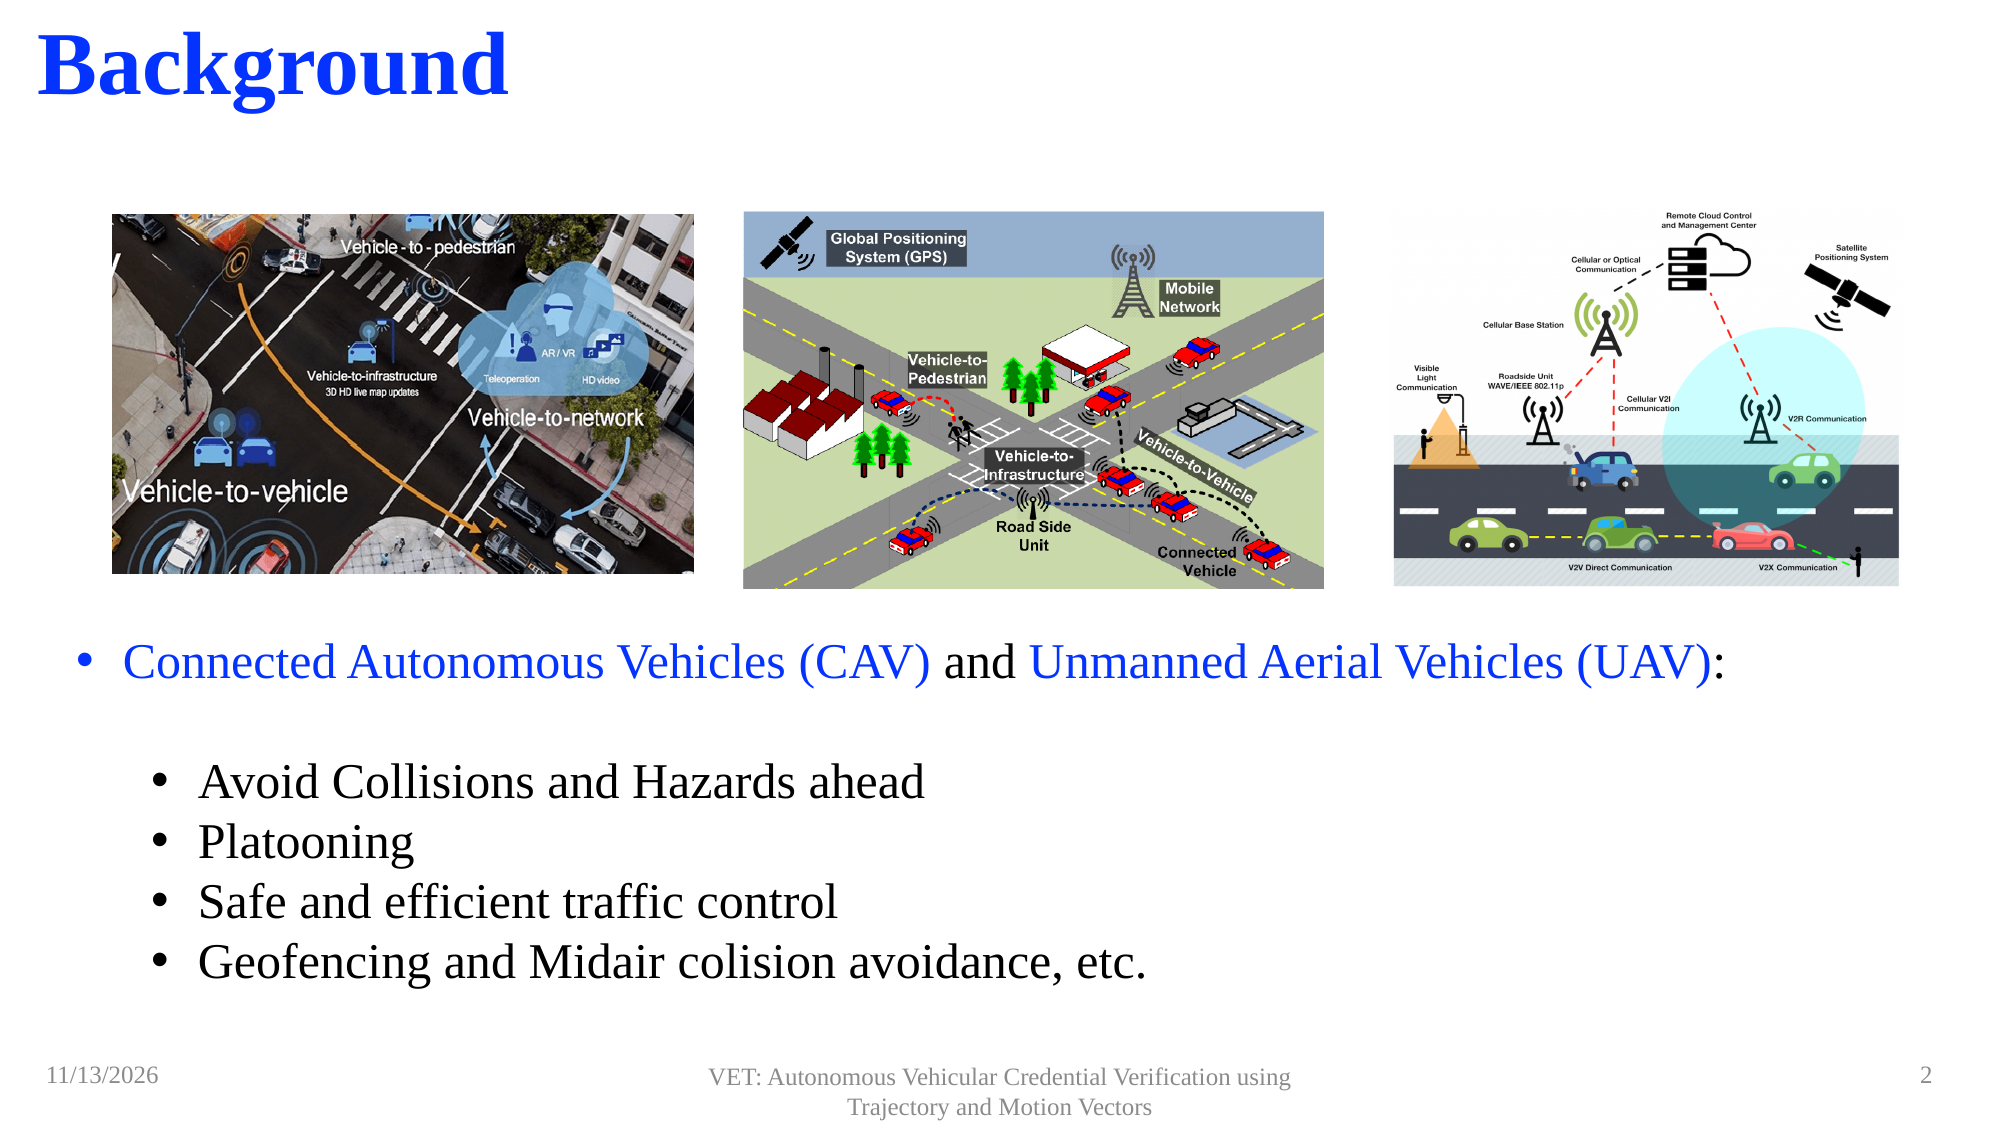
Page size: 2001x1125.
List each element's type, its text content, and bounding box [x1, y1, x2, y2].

picture [1389, 208, 1903, 589]
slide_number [30, 1043, 481, 1104]
slide_number 2 [1497, 1043, 1948, 1104]
title Background [22, 9, 1969, 122]
footer VET: Autonomous Vehicular Credential Verification using Trajectory and Motion Vectors [662, 1060, 1338, 1121]
picture [111, 214, 694, 574]
picture [742, 211, 1324, 589]
text_box Connected Autonomous Vehicles (CAV) and Unmanned Aerial Vehicles (UAV): Avoid Collisions and Hazards ahead Platooning Safe and efficient traffic control Geofencing and Midair colision avoidance, etc. [61, 621, 1775, 1042]
